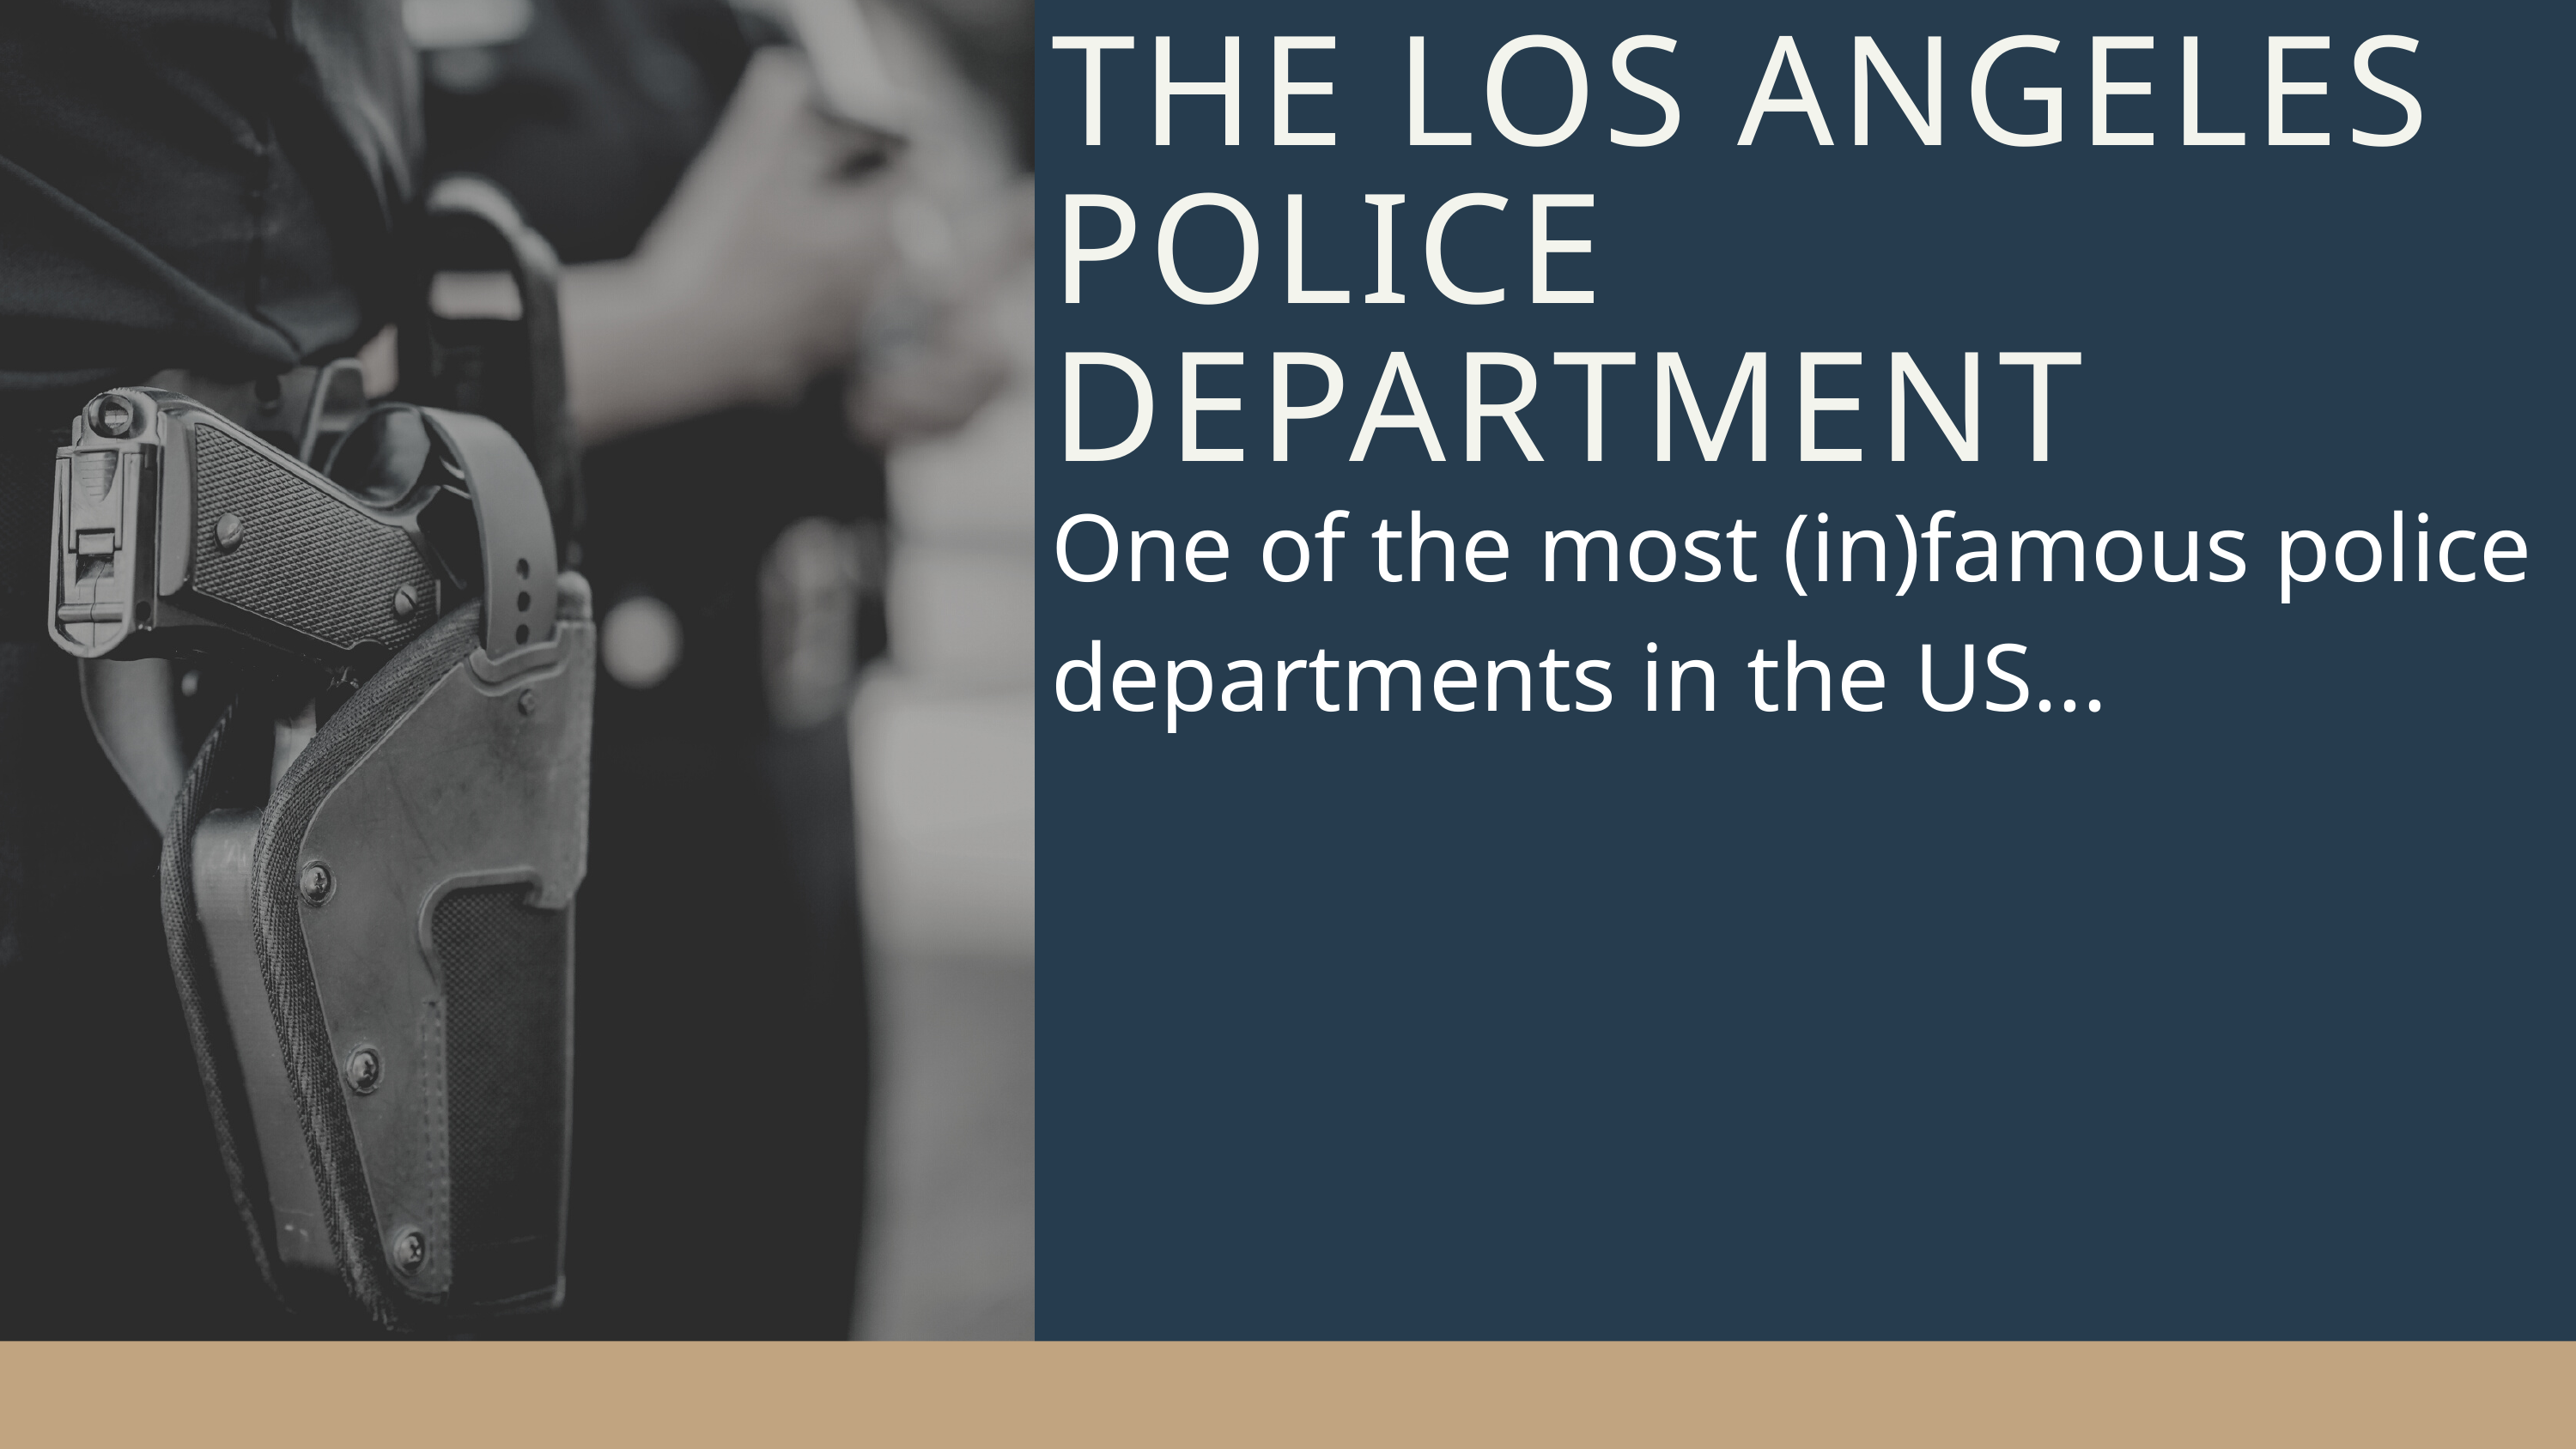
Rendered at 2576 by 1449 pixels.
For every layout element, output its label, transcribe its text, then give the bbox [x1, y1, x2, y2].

text_box THE LOS ANGELES POLICE DEPARTMENT [1051, 17, 2515, 470]
text_box [1038, 1341, 2576, 1449]
text_box One of the most (in)famous police departments in the US... [1051, 470, 2576, 731]
picture [0, 0, 1035, 1449]
